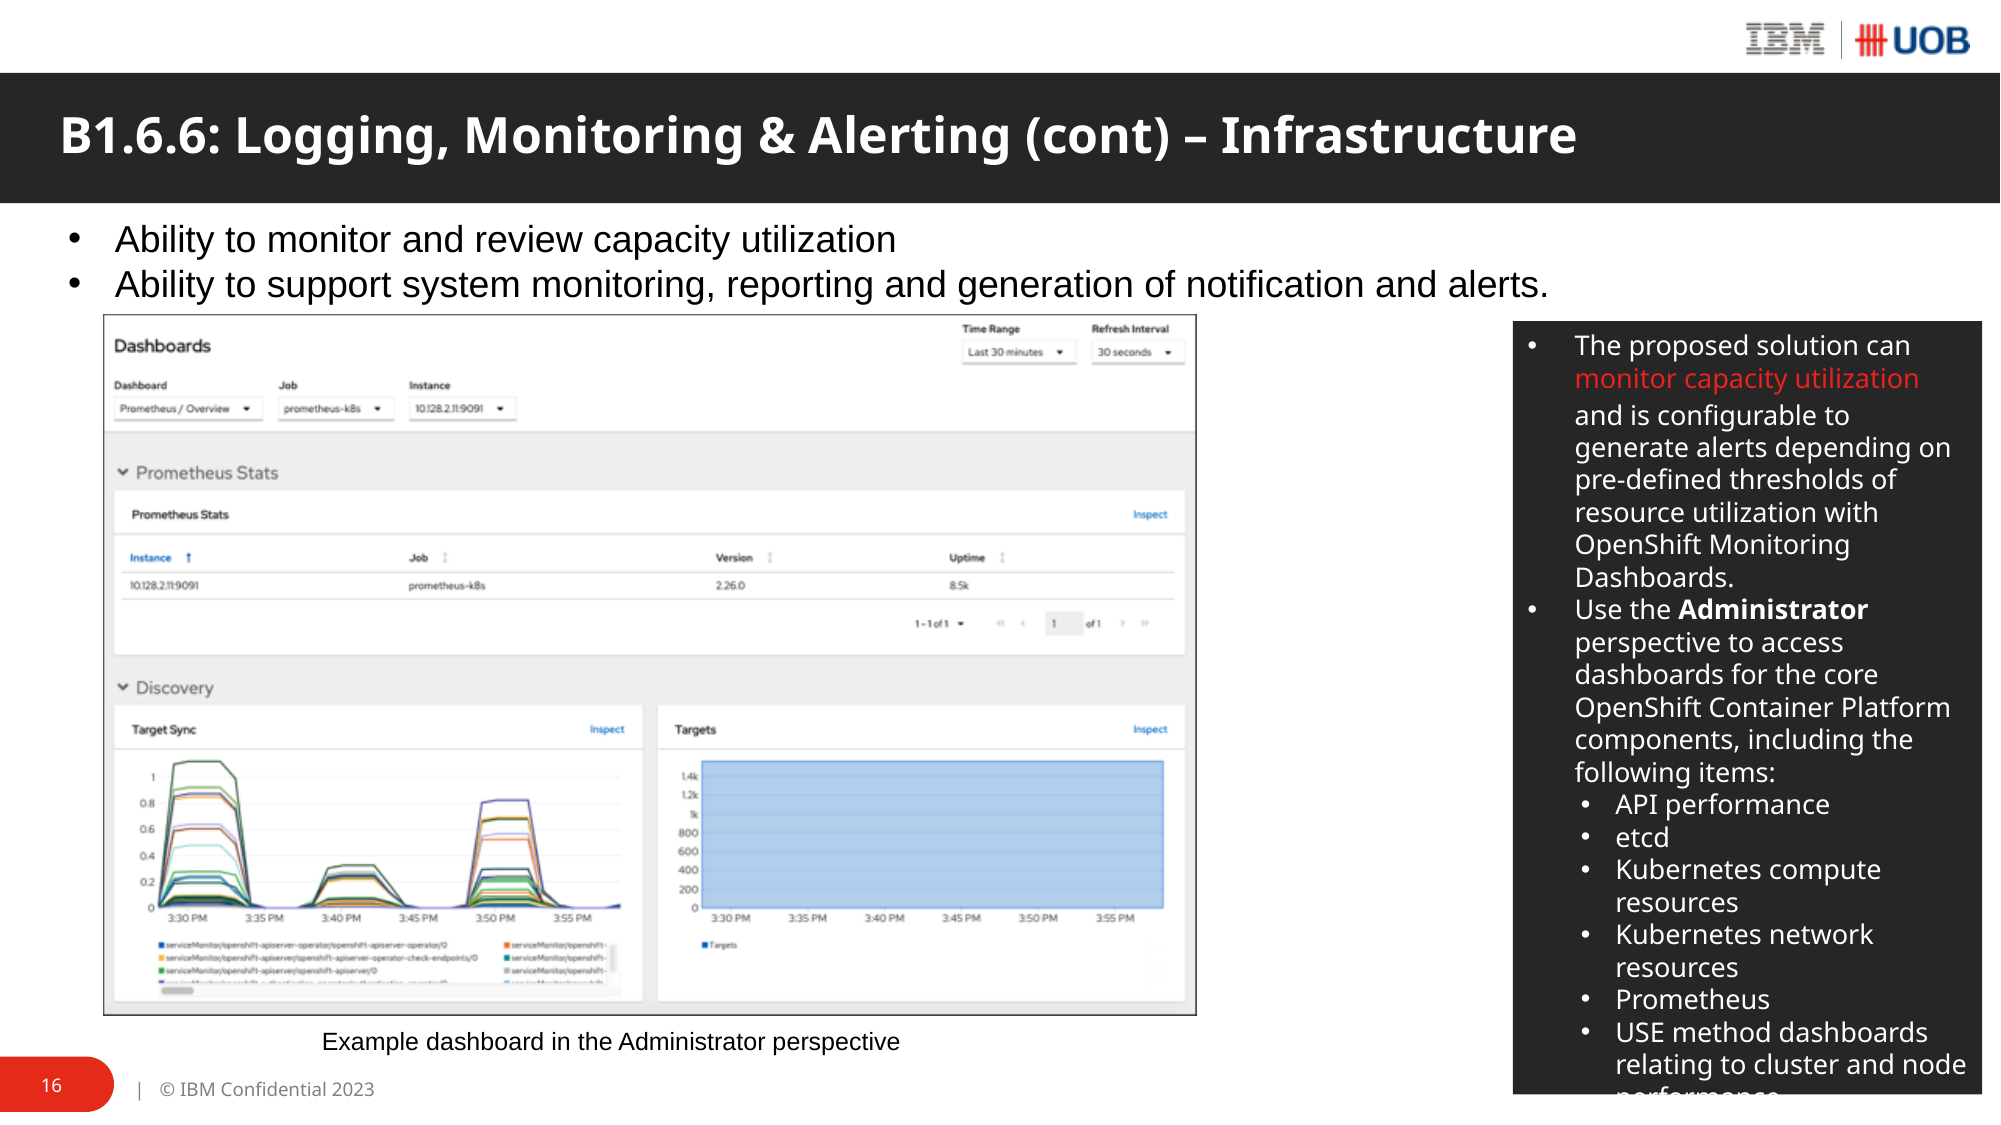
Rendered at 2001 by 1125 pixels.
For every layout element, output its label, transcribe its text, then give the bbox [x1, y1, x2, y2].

text_box Example dashboard in the Administrator perspective [233, 1016, 917, 1065]
title B1.6.6: Logging, Monitoring & Alerting (cont) – Infrastructure [59, 102, 1937, 174]
list Ability to monitor and review capacity utilization Ability to support system monitoring, reporting and generation of notification and alerts. [59, 211, 1937, 962]
text_box The proposed solution can monitor capacity utilization and is configurable to generate alerts depending on pre-defined thresholds of resource utilization with OpenShift Monitoring Dashboards. Use the Administrator perspective to access dashboards for the core OpenShift Container Platform components, including the following items: API performance etcd Kubernetes compute resources Kubernetes network resources Prometheus USE method dashboards relating to cluster and node performance [1512, 320, 1983, 1096]
picture [103, 314, 1197, 1016]
picture [1855, 10, 1970, 71]
